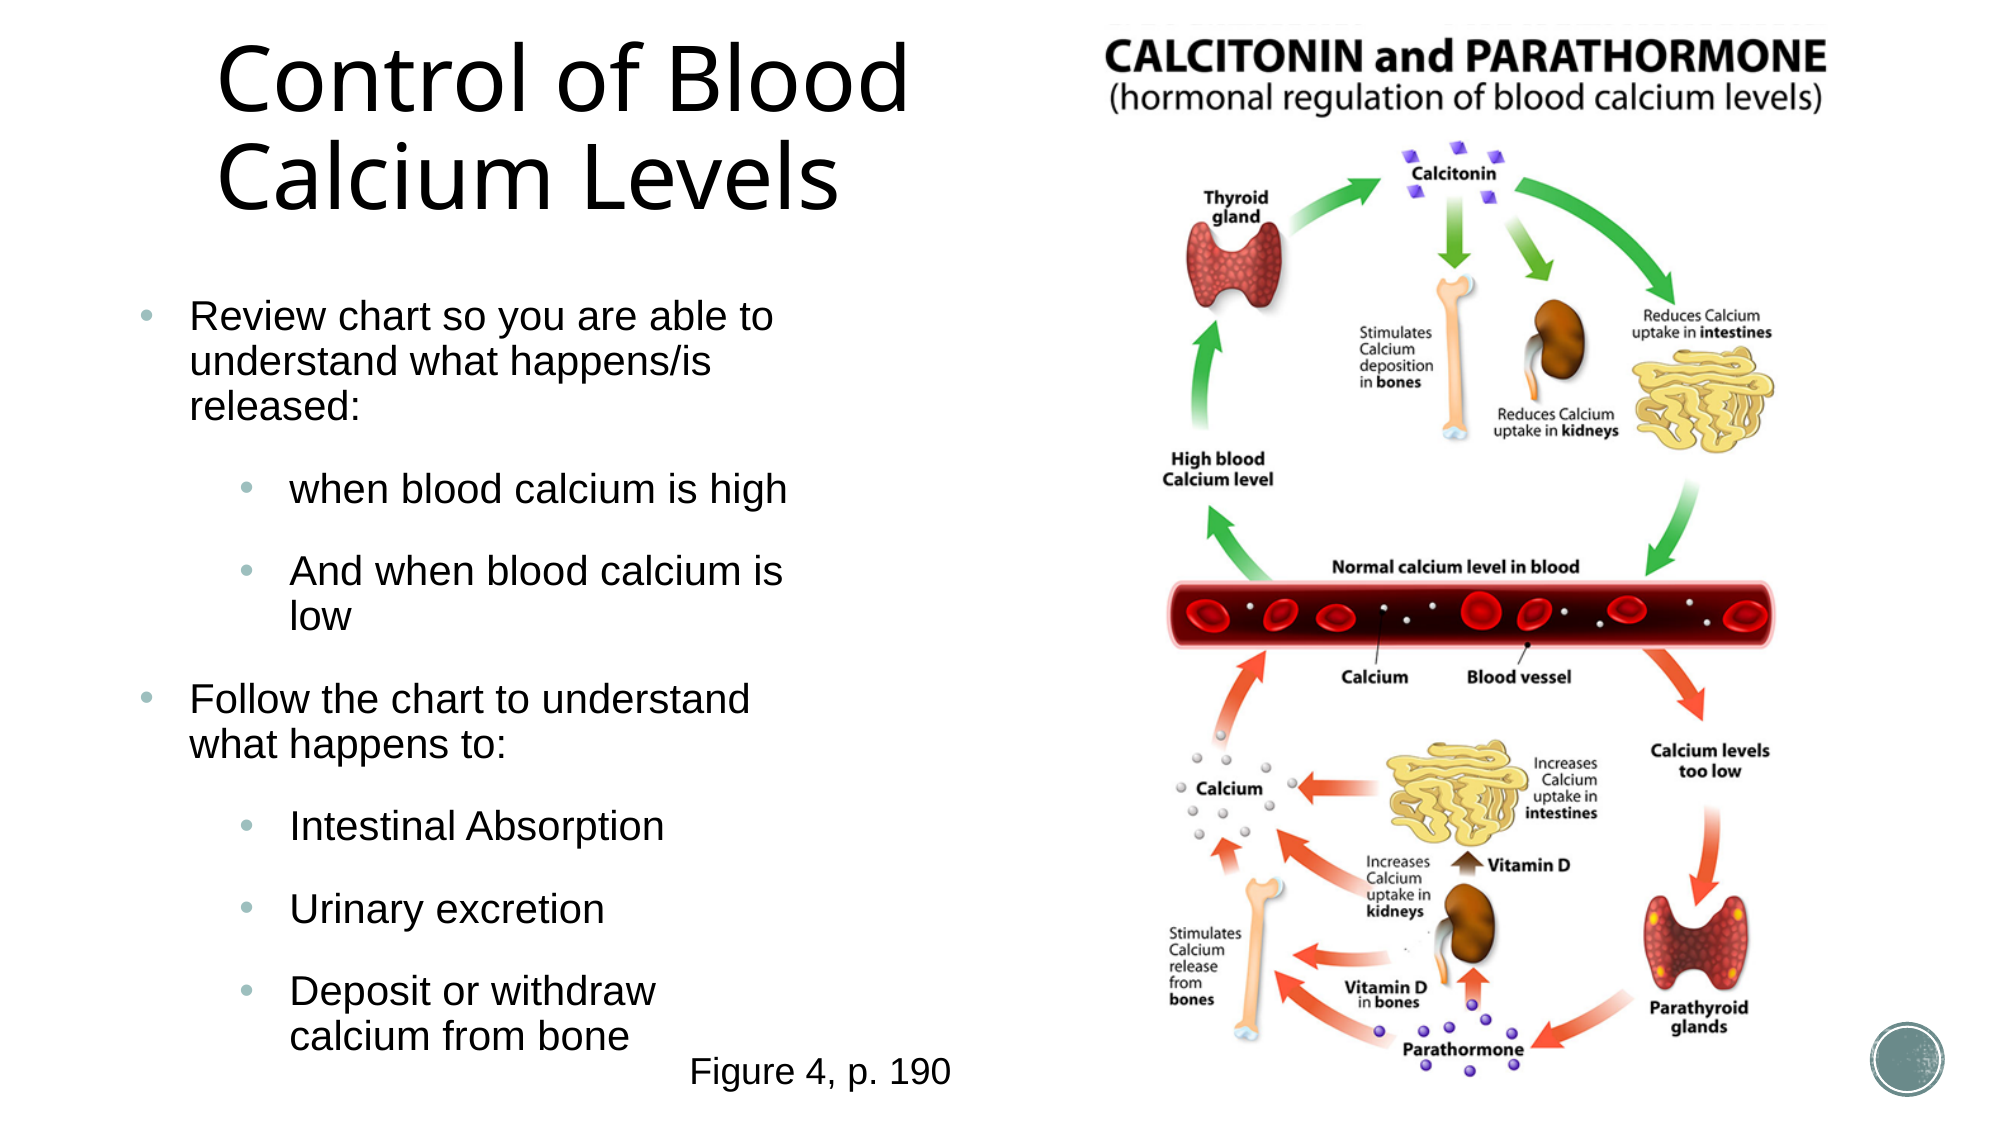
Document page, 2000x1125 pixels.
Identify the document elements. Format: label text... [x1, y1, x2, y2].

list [1090, 28, 1842, 1090]
title Control of Blood Calcium Levels [199, 24, 1038, 238]
text_box Review chart so you are able to understand what happens/is released: when blood calcium is high And when blood calcium is low Follow the chart to understand what happens to: Intestinal Absorption Urinary excretion Deposit or withdraw calcium from bone [124, 287, 813, 1068]
text_box Figure 4, p. 190 [674, 1039, 1038, 1100]
